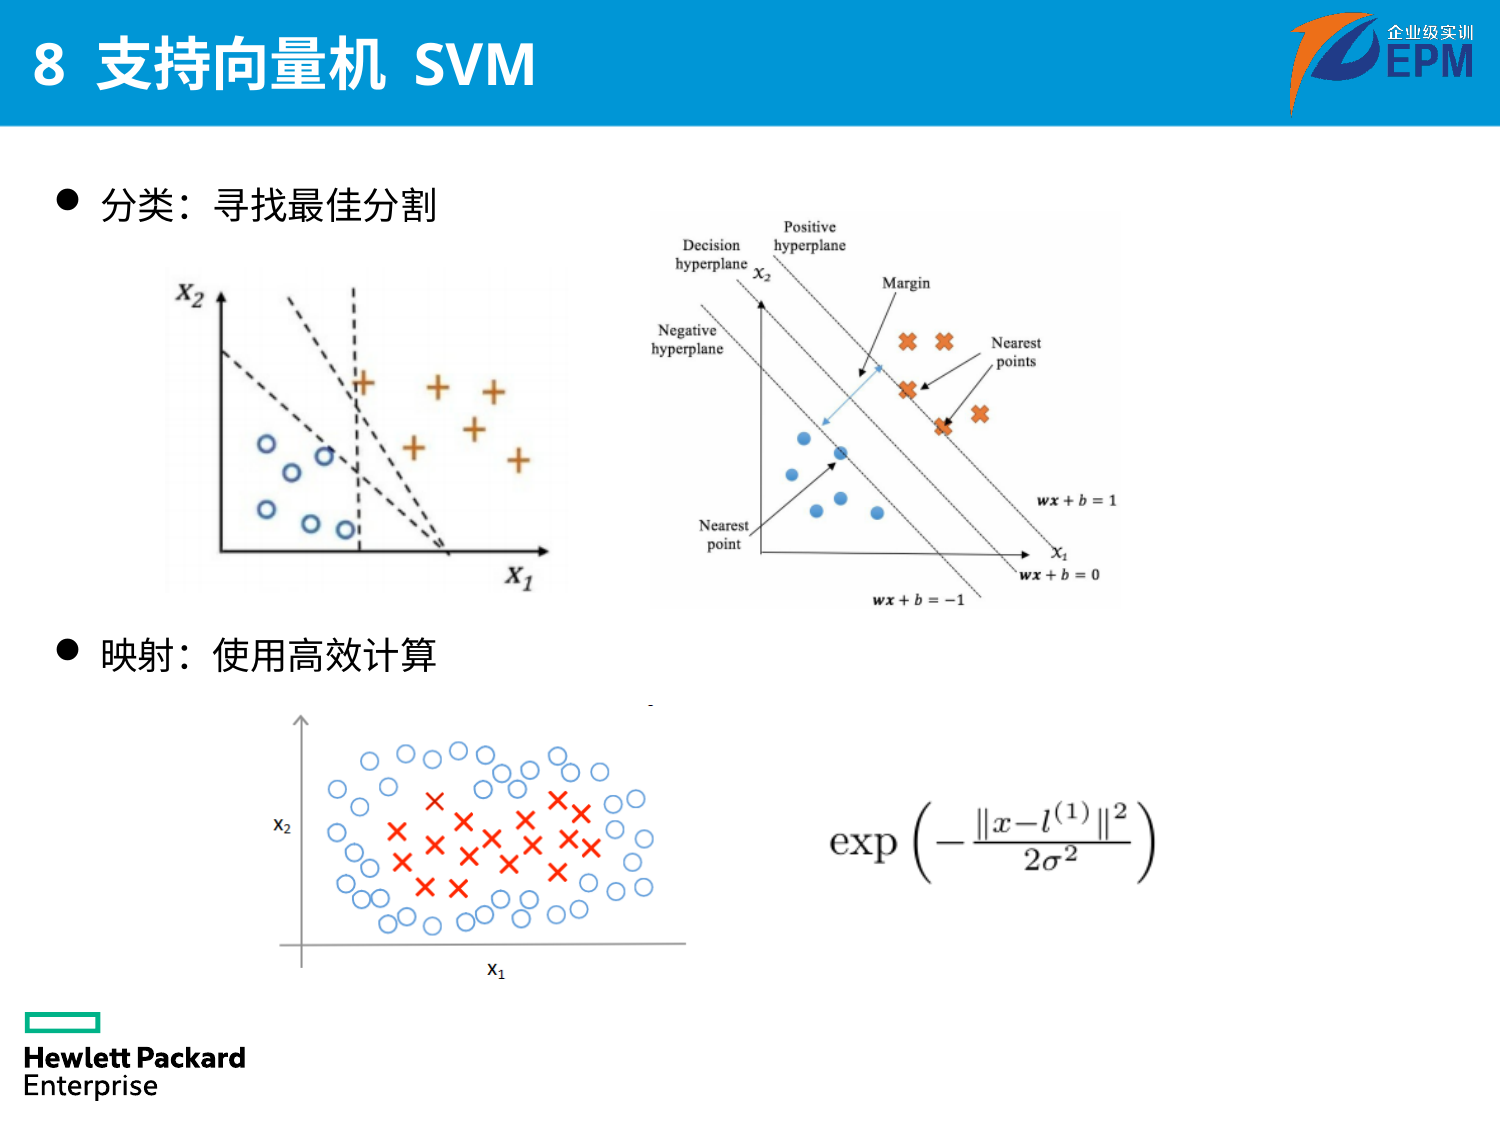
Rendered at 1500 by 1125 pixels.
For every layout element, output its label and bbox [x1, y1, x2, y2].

text_box [38, 129, 569, 685]
picture [1291, 13, 1368, 112]
picture [1312, 21, 1379, 80]
title [17, 0, 1056, 125]
picture [1416, 45, 1437, 76]
picture [1428, 26, 1432, 37]
picture [1443, 45, 1471, 76]
picture [0, 126, 1500, 1125]
picture [1388, 45, 1409, 76]
picture [1447, 26, 1451, 37]
